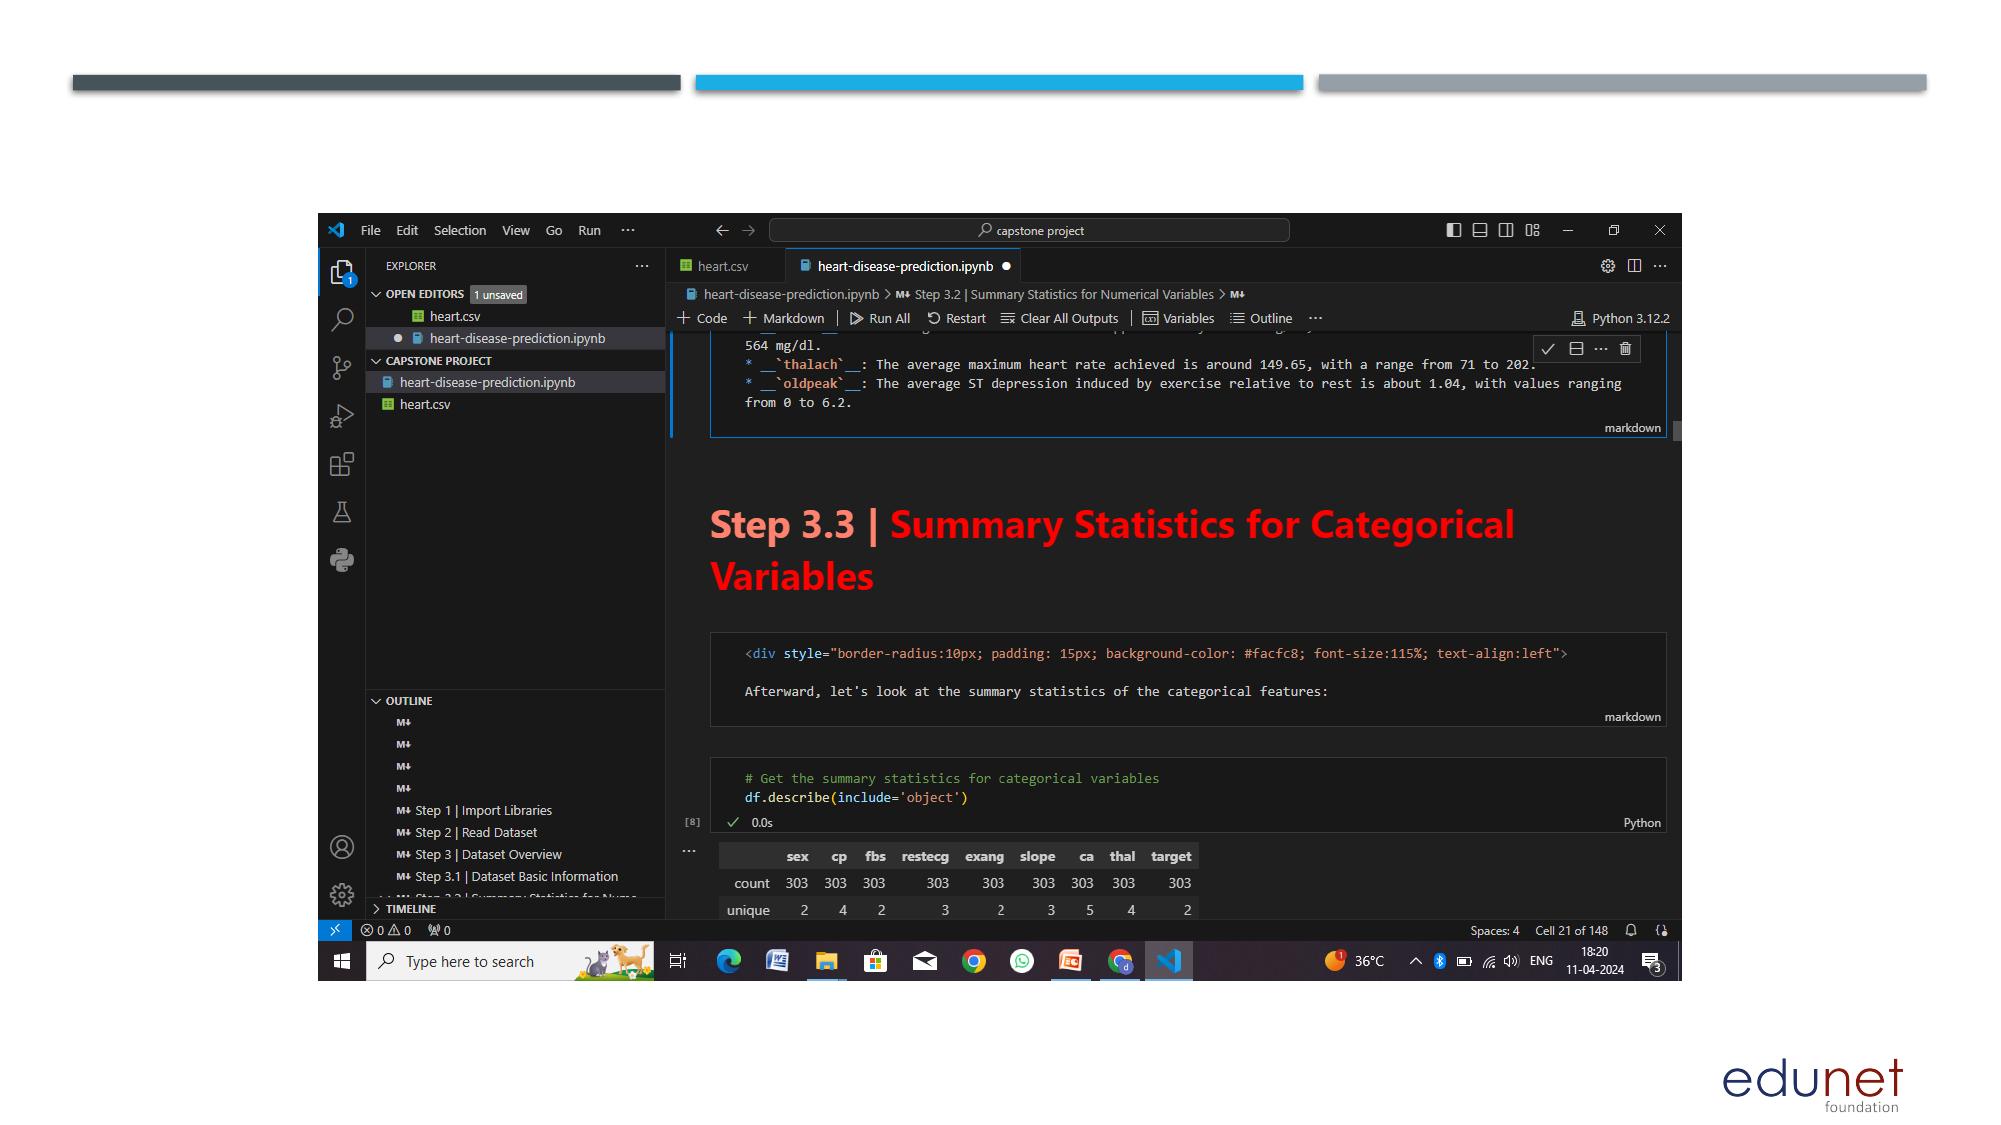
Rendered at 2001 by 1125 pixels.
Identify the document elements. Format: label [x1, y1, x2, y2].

list [317, 212, 1683, 981]
picture [1719, 1056, 1905, 1116]
